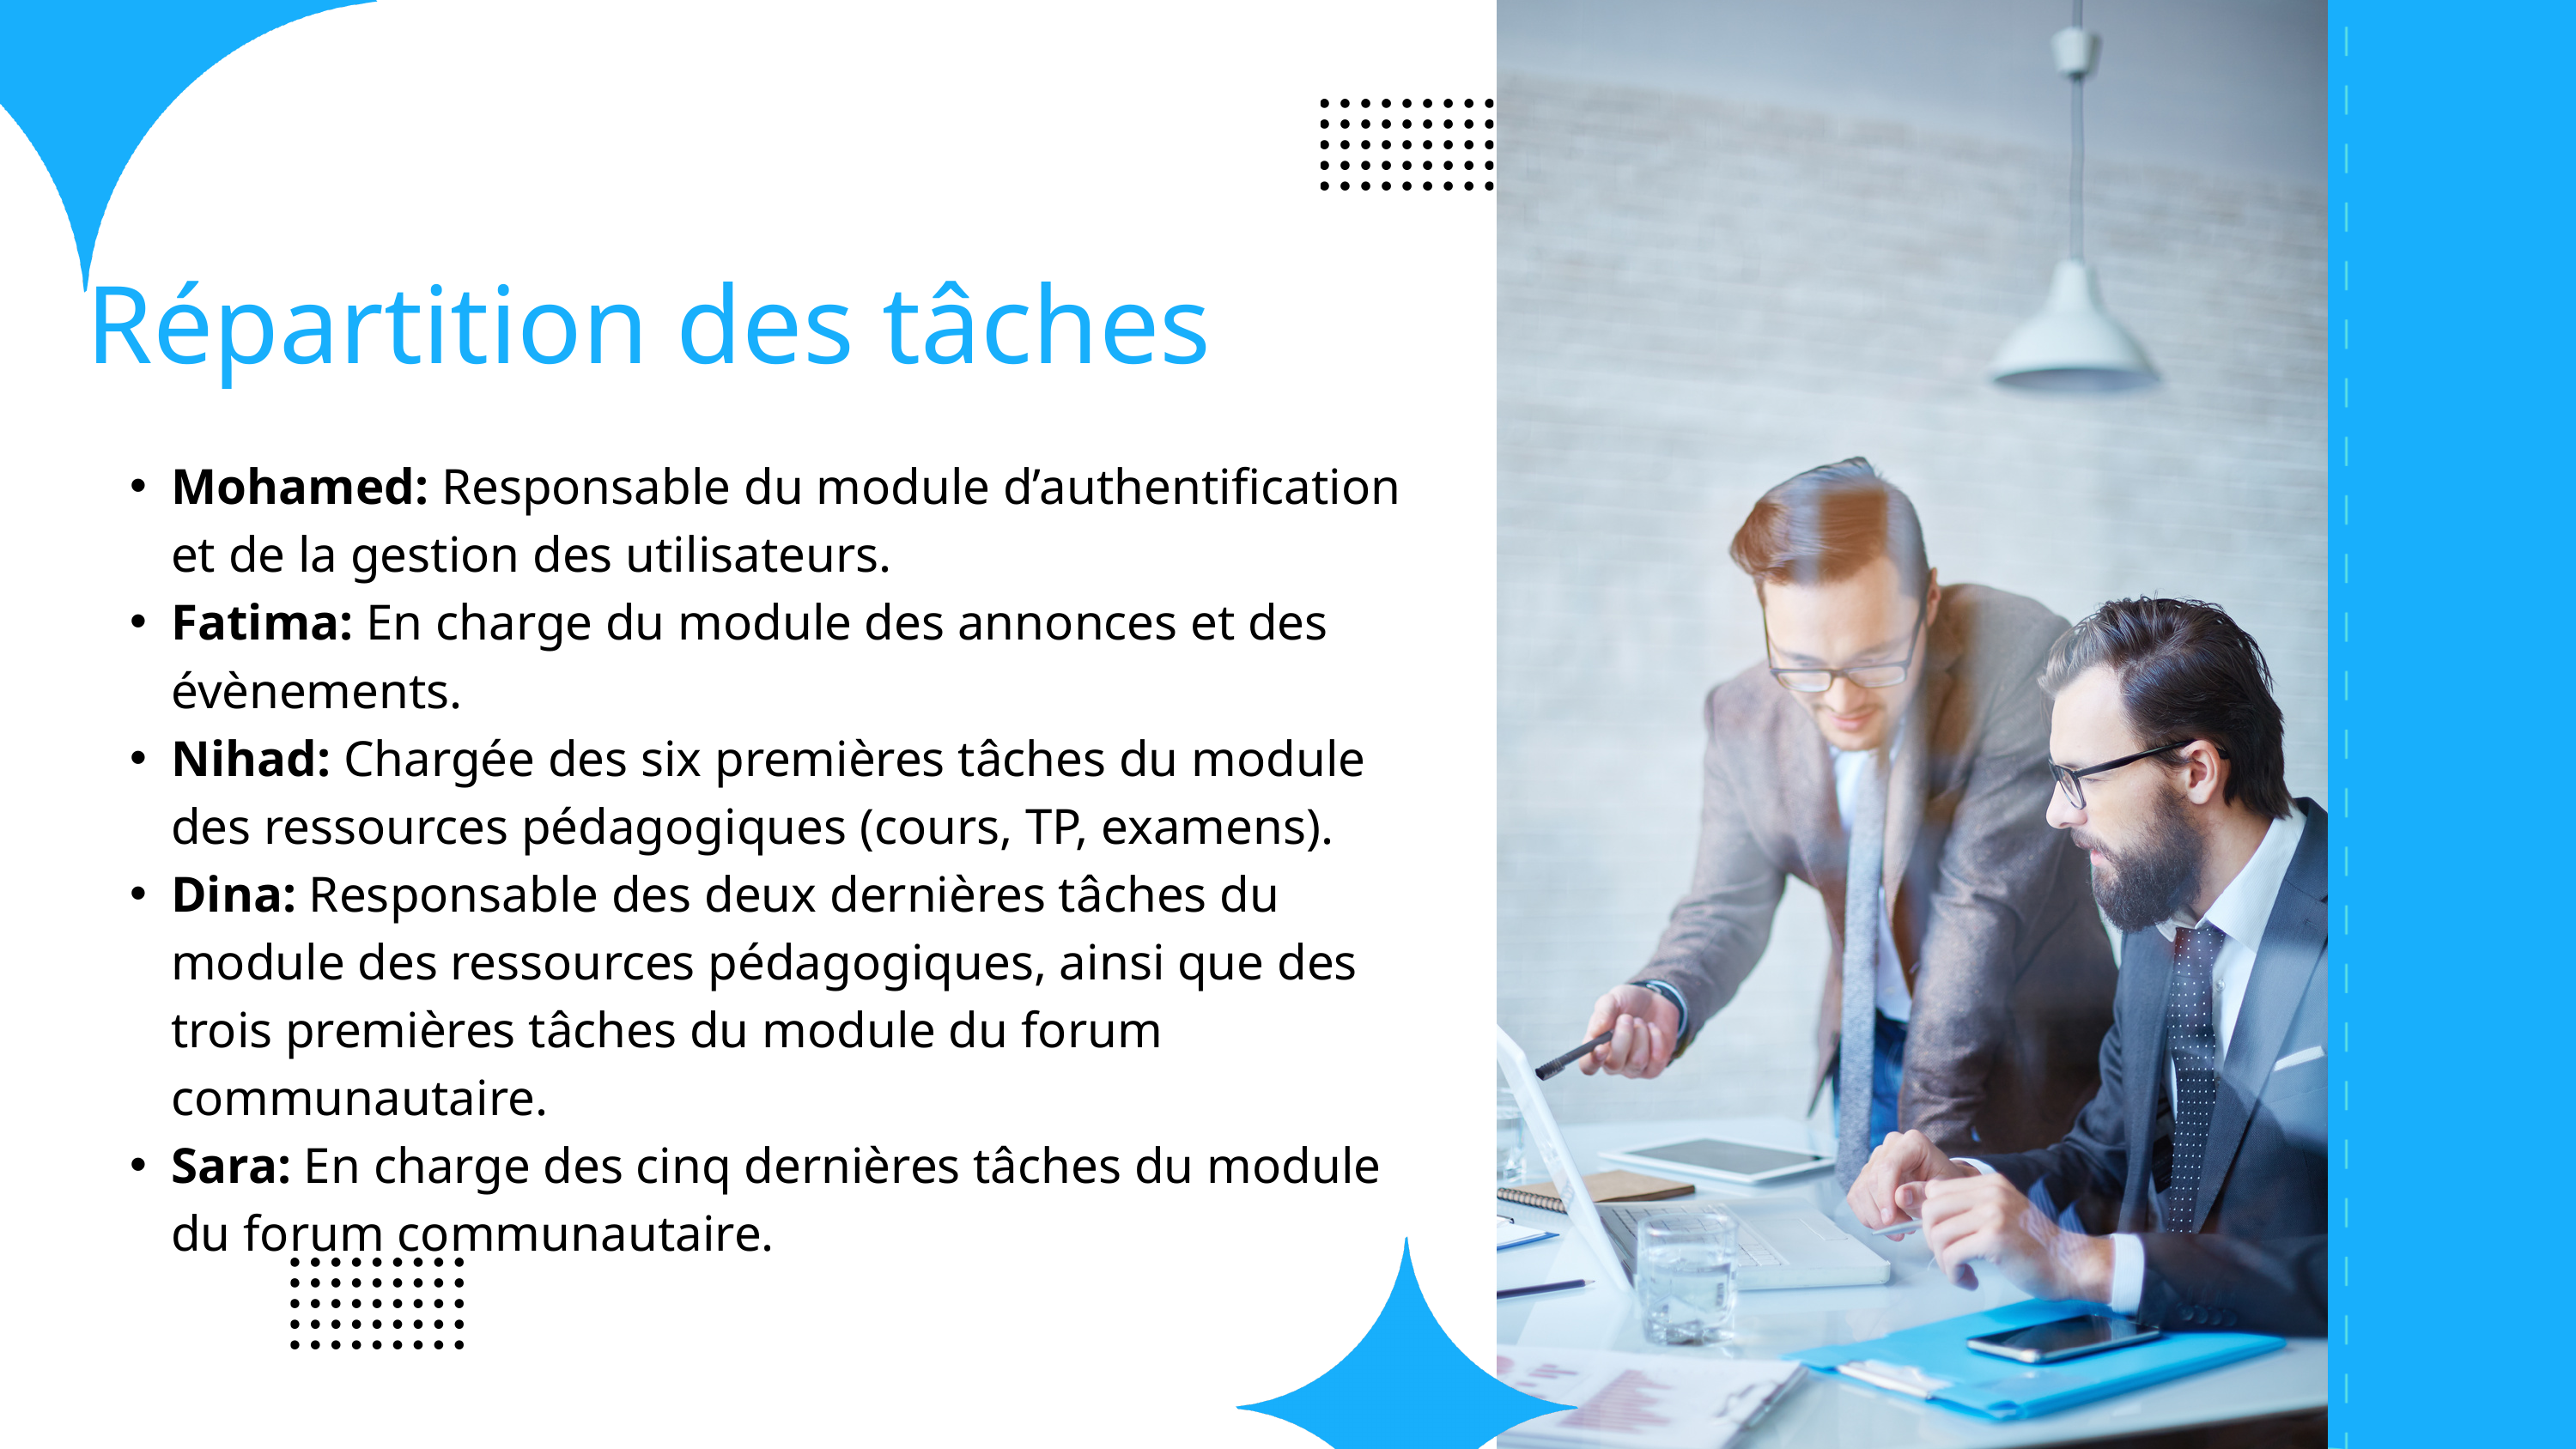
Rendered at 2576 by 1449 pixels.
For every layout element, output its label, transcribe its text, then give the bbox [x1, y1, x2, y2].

text_box Mohamed: Responsable du module d’authentification et de la gestion des utilisateurs. Fatima: En charge du module des annonces et des évènements. Nihad: Chargée des six premières tâches du module des ressources pédagogiques (cours, TP, examens). Dina: Responsable des deux dernières tâches du module des ressources pédagogiques, ainsi que des trois premières tâches du module du forum communautaire. Sara: En charge des cinq dernières tâches du module du forum communautaire. [88, 446, 1407, 1261]
text_box Répartition des tâches [86, 256, 1270, 385]
text_box [2328, 0, 2576, 1449]
text_box [1497, 0, 2328, 1449]
text_box [0, 0, 408, 321]
text_box [1320, 99, 1494, 191]
text_box [290, 1261, 464, 1349]
text_box [1218, 1218, 1596, 1449]
